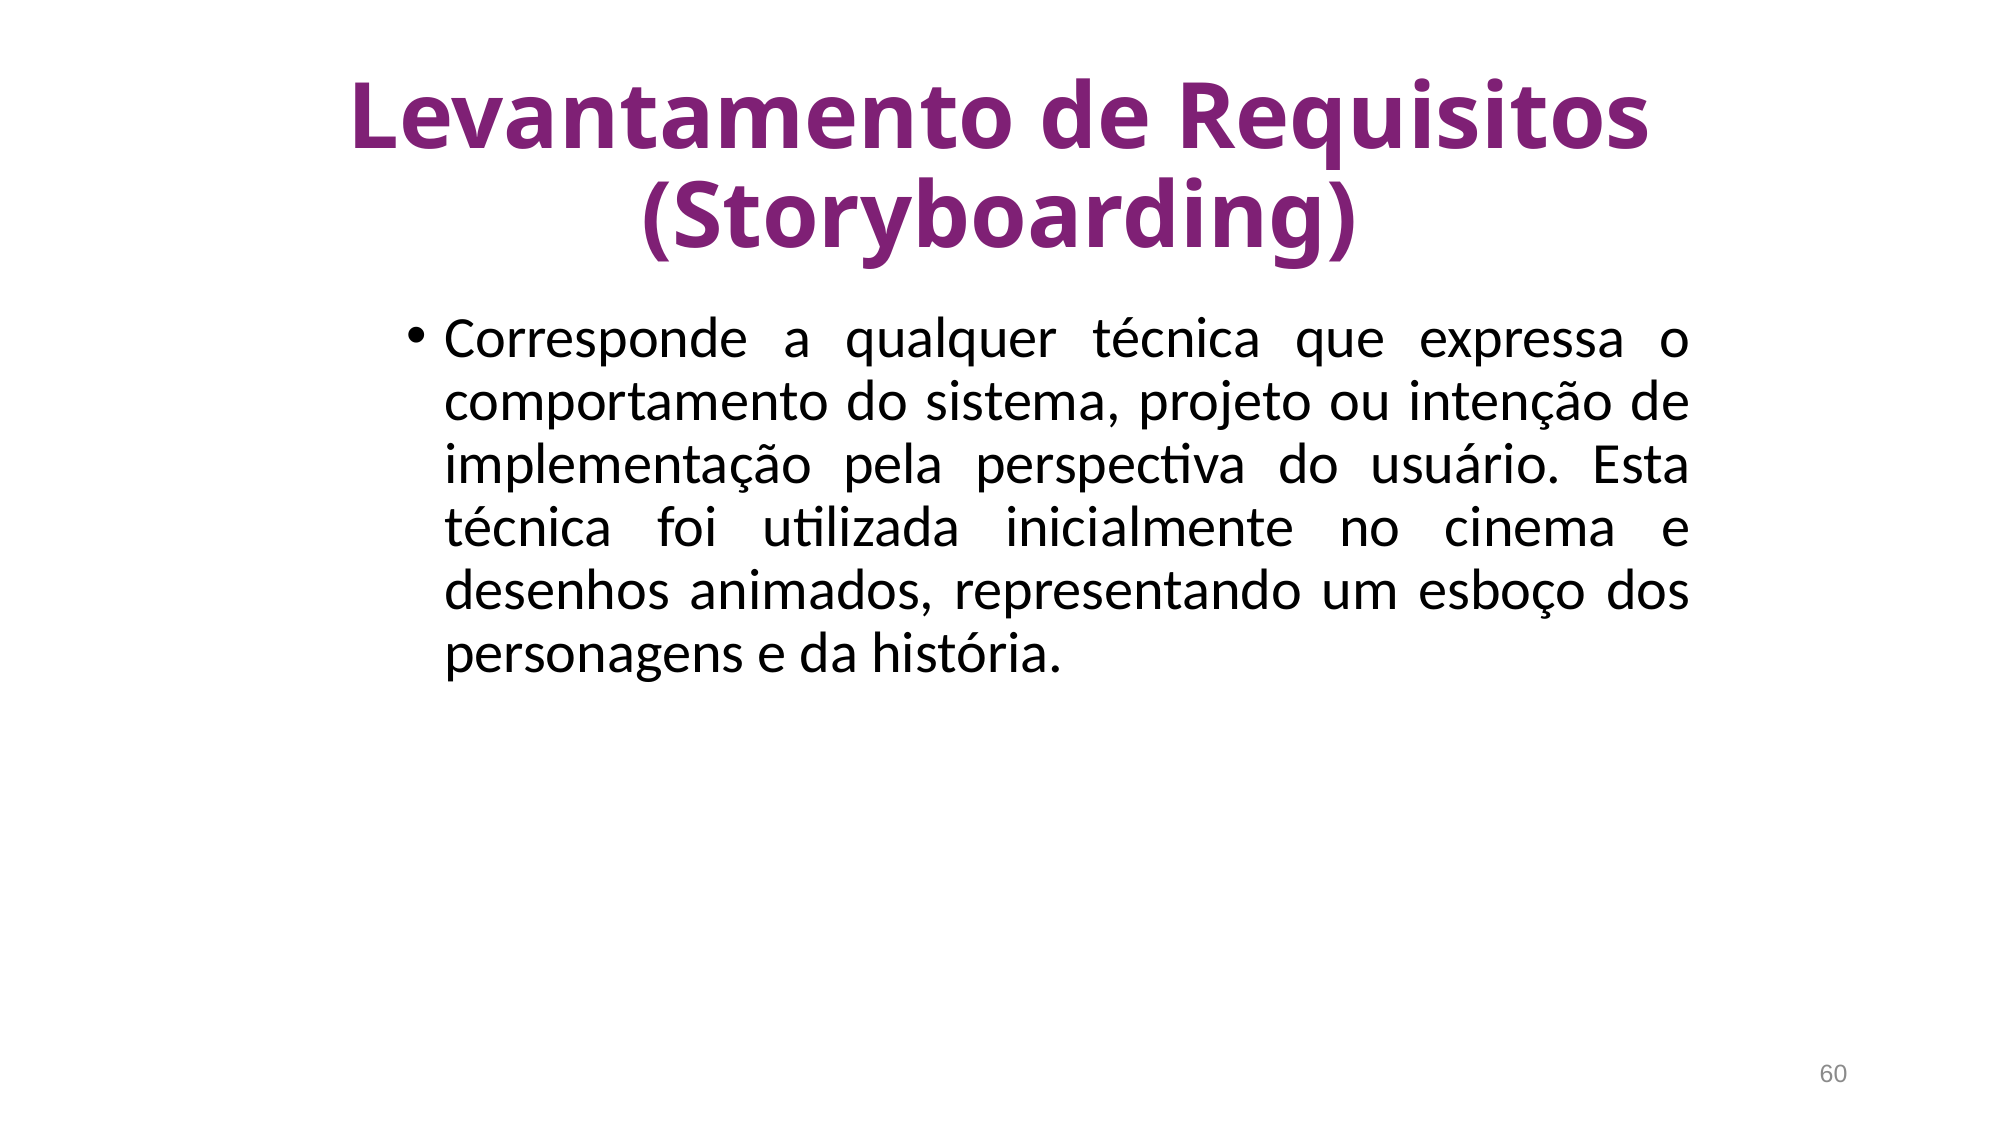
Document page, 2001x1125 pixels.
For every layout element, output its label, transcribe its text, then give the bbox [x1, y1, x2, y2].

list Corresponde a qualquer técnica que expressa o comportamento do sistema, projeto ou intenção de implementação pela perspectiva do usuário. Esta técnica foi utilizada inicialmente no cinema e desenhos animados, representando um esboço dos personagens e da história. [391, 299, 1706, 1014]
slide_number 60 [1412, 1042, 1863, 1103]
title Levantamento de Requisitos (Storyboarding) [137, 59, 1863, 278]
